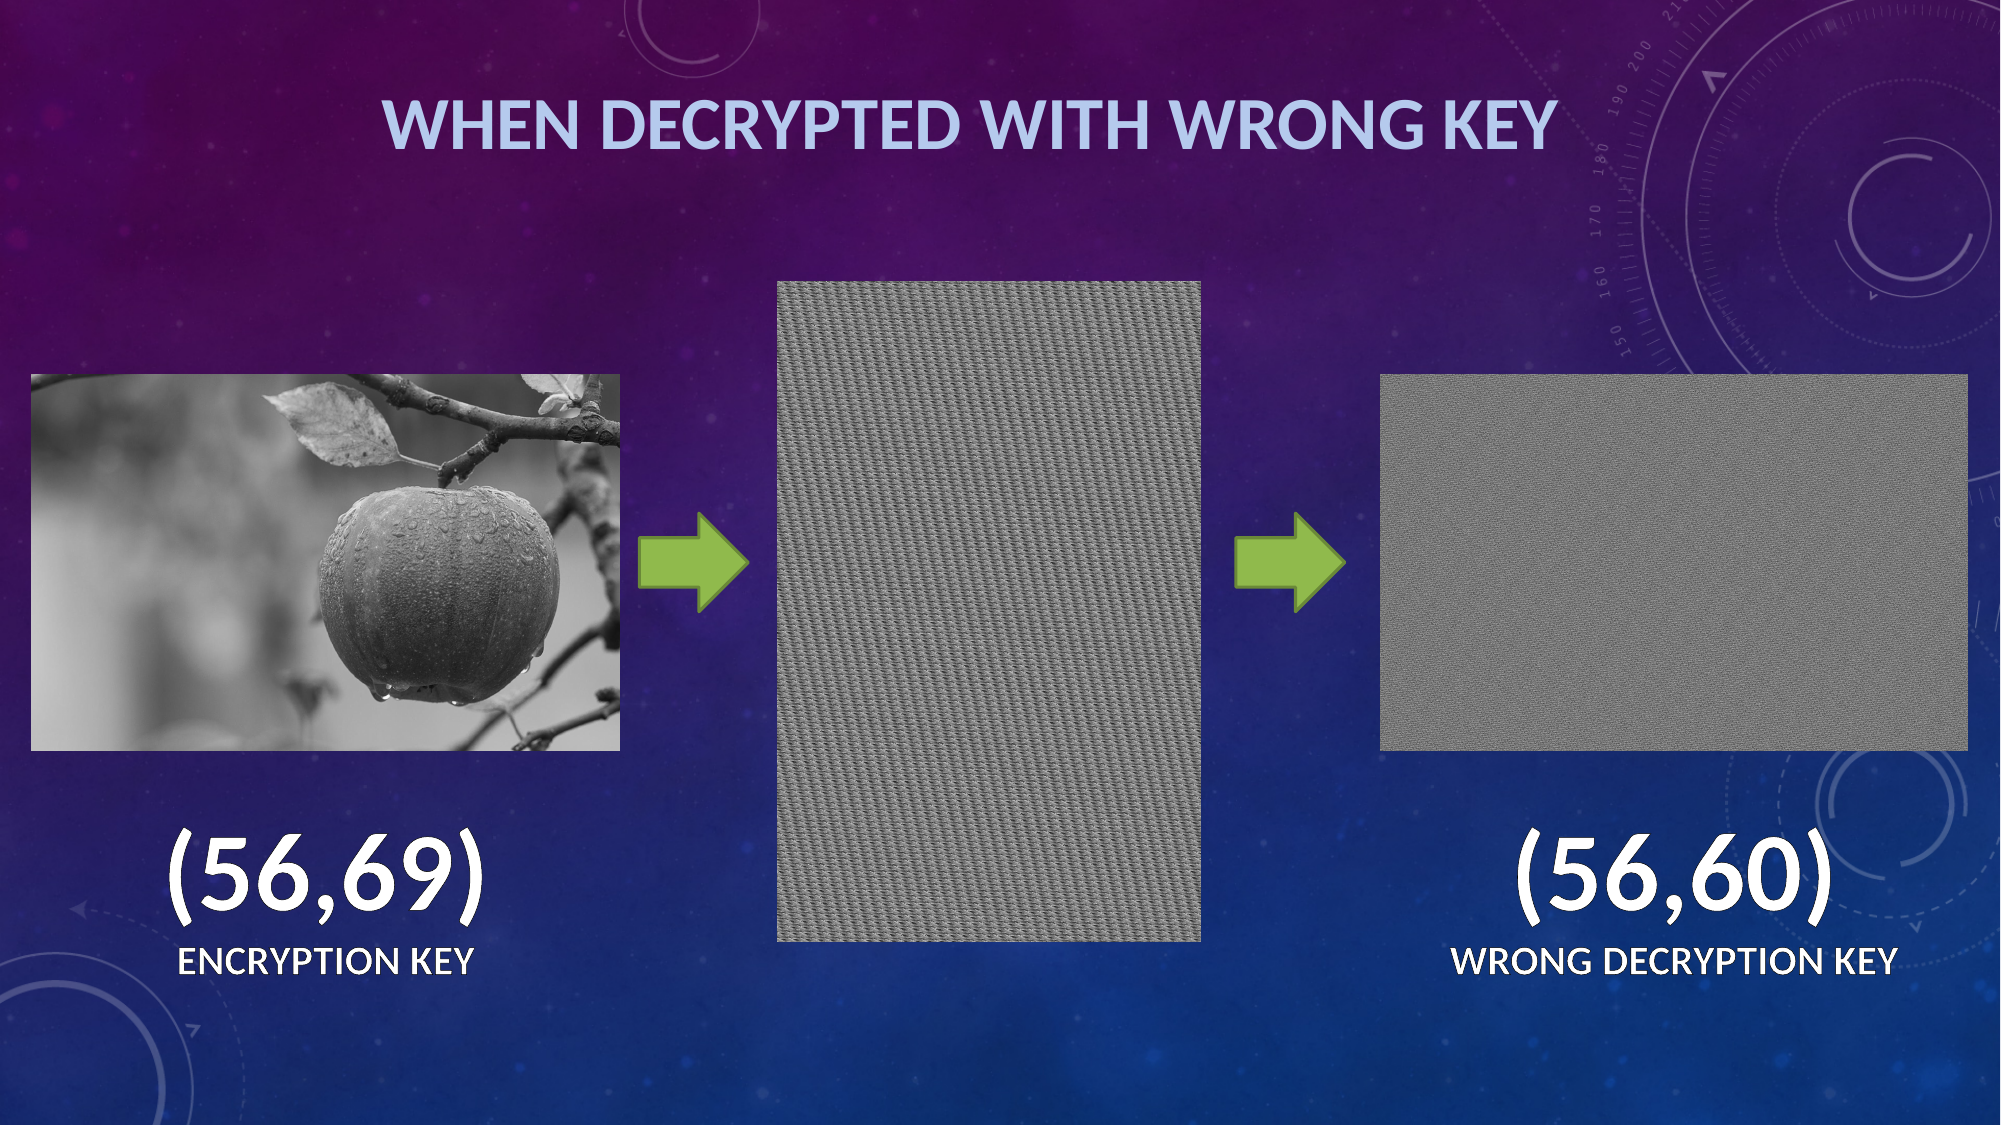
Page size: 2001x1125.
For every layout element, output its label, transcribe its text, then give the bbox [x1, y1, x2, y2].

text_box [1234, 511, 1346, 614]
picture [0, 0, 2001, 1125]
text_box [637, 511, 750, 614]
text_box WHEN DECRYPTED WITH WRONG KEY [364, 66, 1594, 172]
text_box (56,60) WRONG DECRYPTION KEY [1434, 790, 1914, 991]
text_box (56,69) ENCRYPTION KEY [147, 790, 505, 991]
